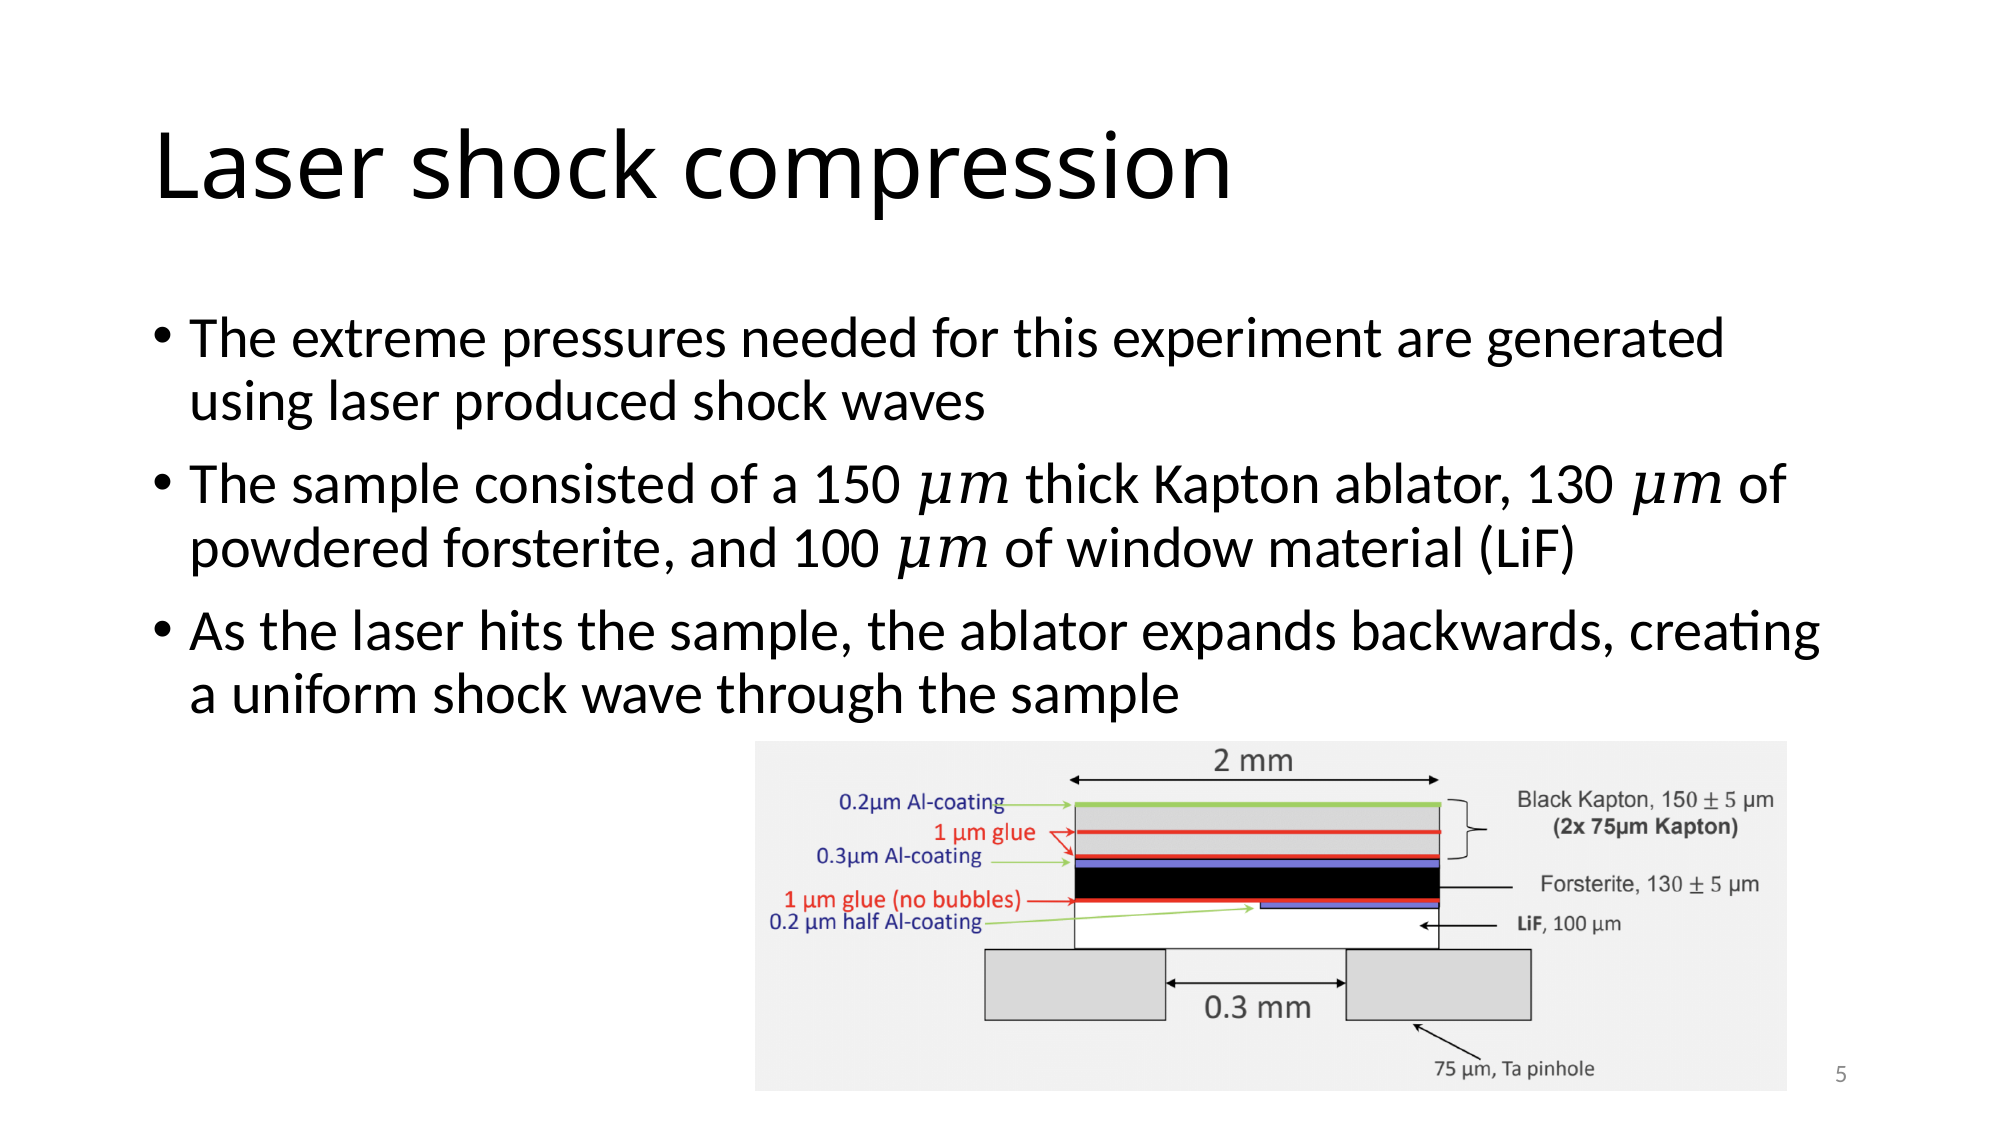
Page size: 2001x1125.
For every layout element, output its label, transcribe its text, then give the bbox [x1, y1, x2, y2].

title Laser shock compression [137, 59, 1863, 278]
slide_number 5 [1412, 1042, 1863, 1103]
picture [755, 741, 1787, 1091]
list The extreme pressures needed for this experiment are generated using laser produced shock waves The sample consisted of a 150 𝜇𝑚 thick Kapton ablator, 130 𝜇𝑚 of powdered forsterite, and 100 𝜇𝑚 of window material (LiF) As the laser hits the sample, the ablator expands backwards, creating a uniform shock wave through the sample [137, 299, 1863, 1014]
